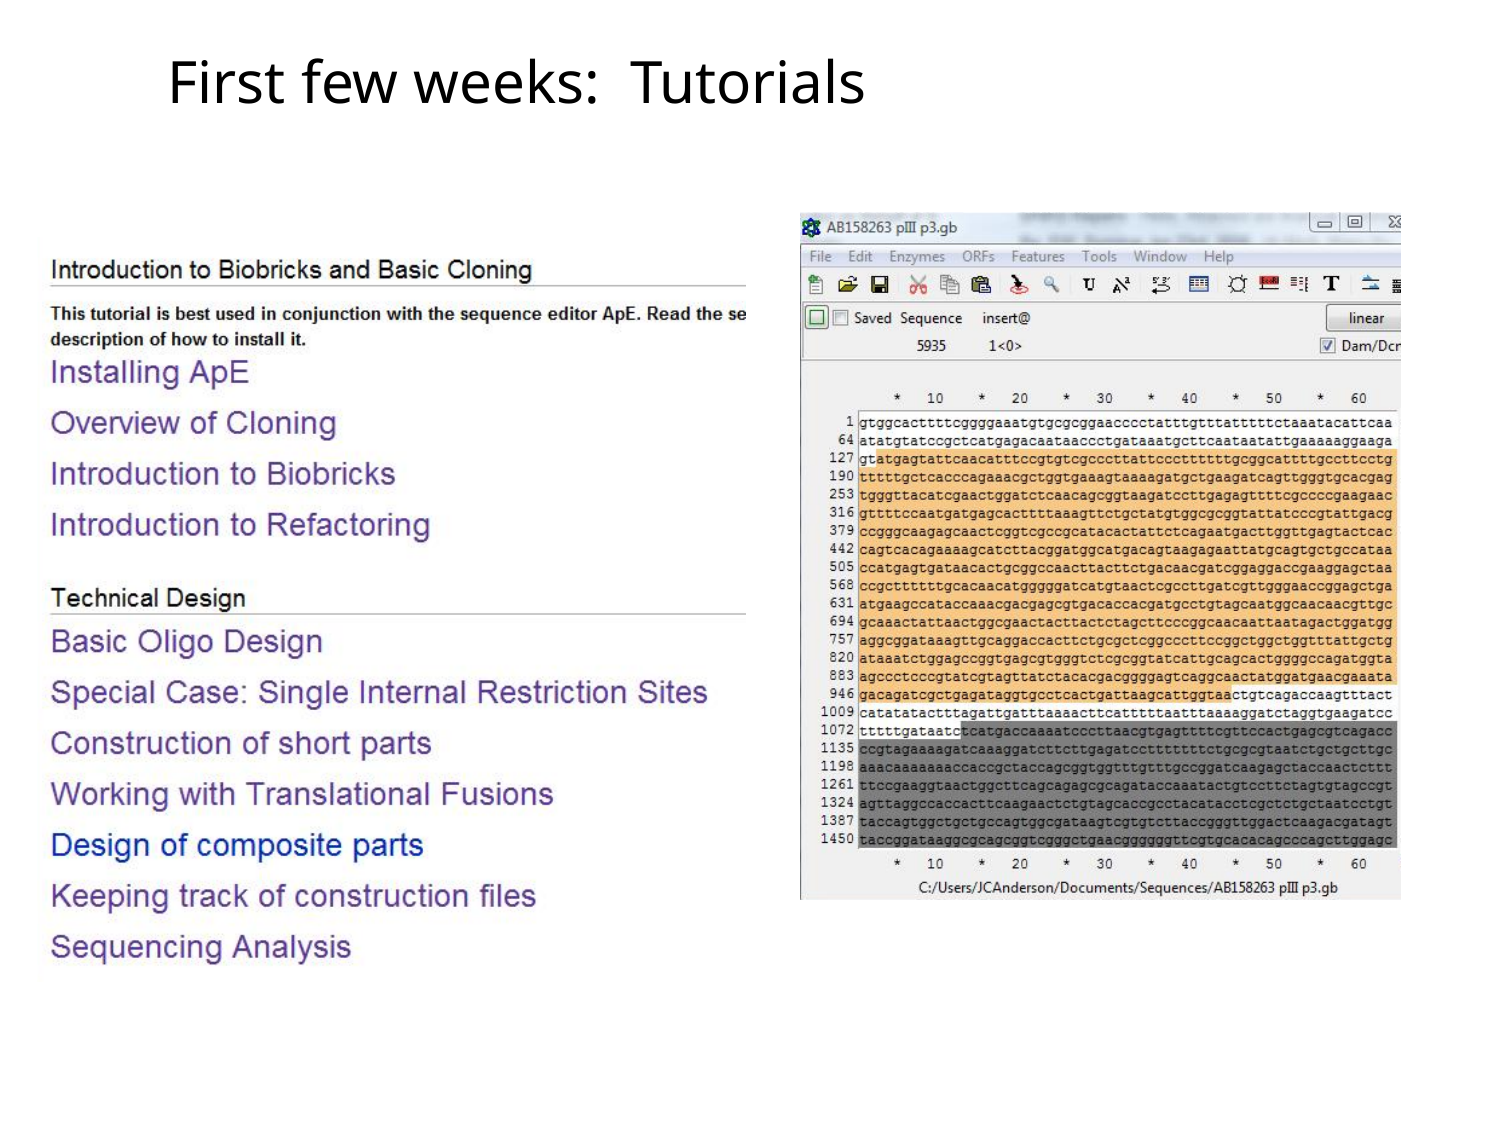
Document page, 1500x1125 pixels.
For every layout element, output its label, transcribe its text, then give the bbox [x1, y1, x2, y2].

text_box First few weeks: Tutorials [152, 37, 882, 123]
picture [799, 212, 1401, 901]
picture [37, 237, 746, 982]
